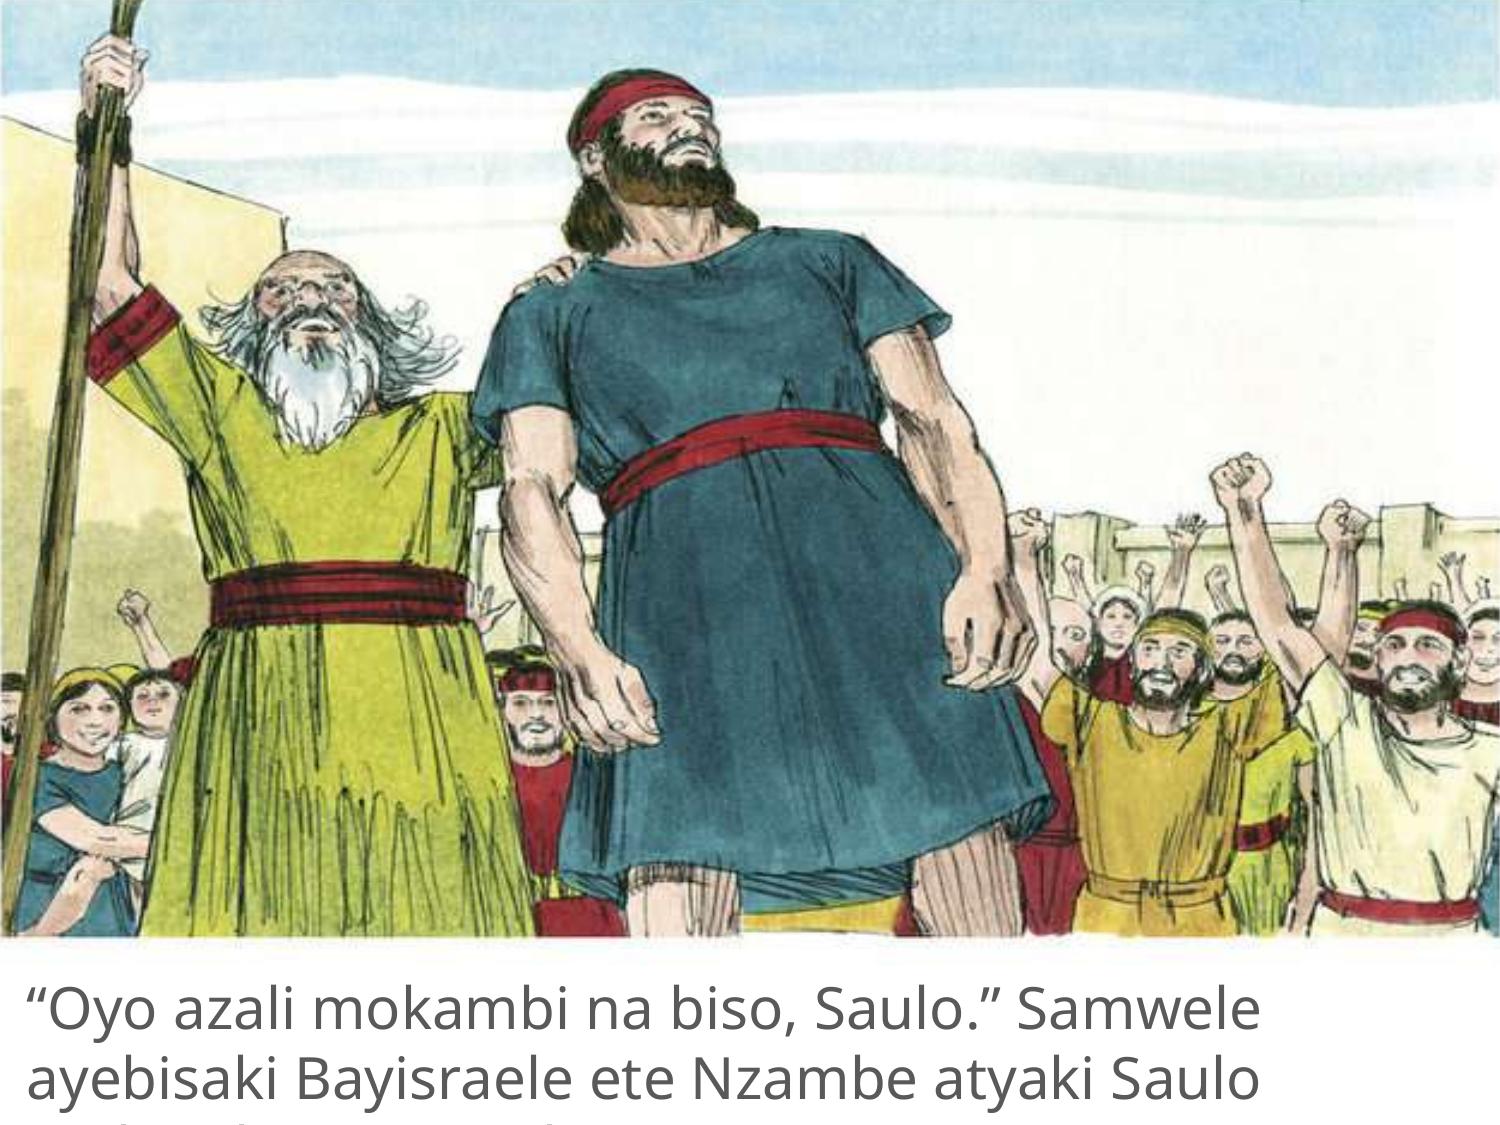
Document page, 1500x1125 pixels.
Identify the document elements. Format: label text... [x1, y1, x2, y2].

picture [0, 0, 1500, 965]
text_box “Oyo azali mokambi na biso, Saulo.” Samwele ayebisaki Bayisraele ete Nzambe atyaki Saulo mokambi ya Yisraele. [11, 974, 1498, 1125]
